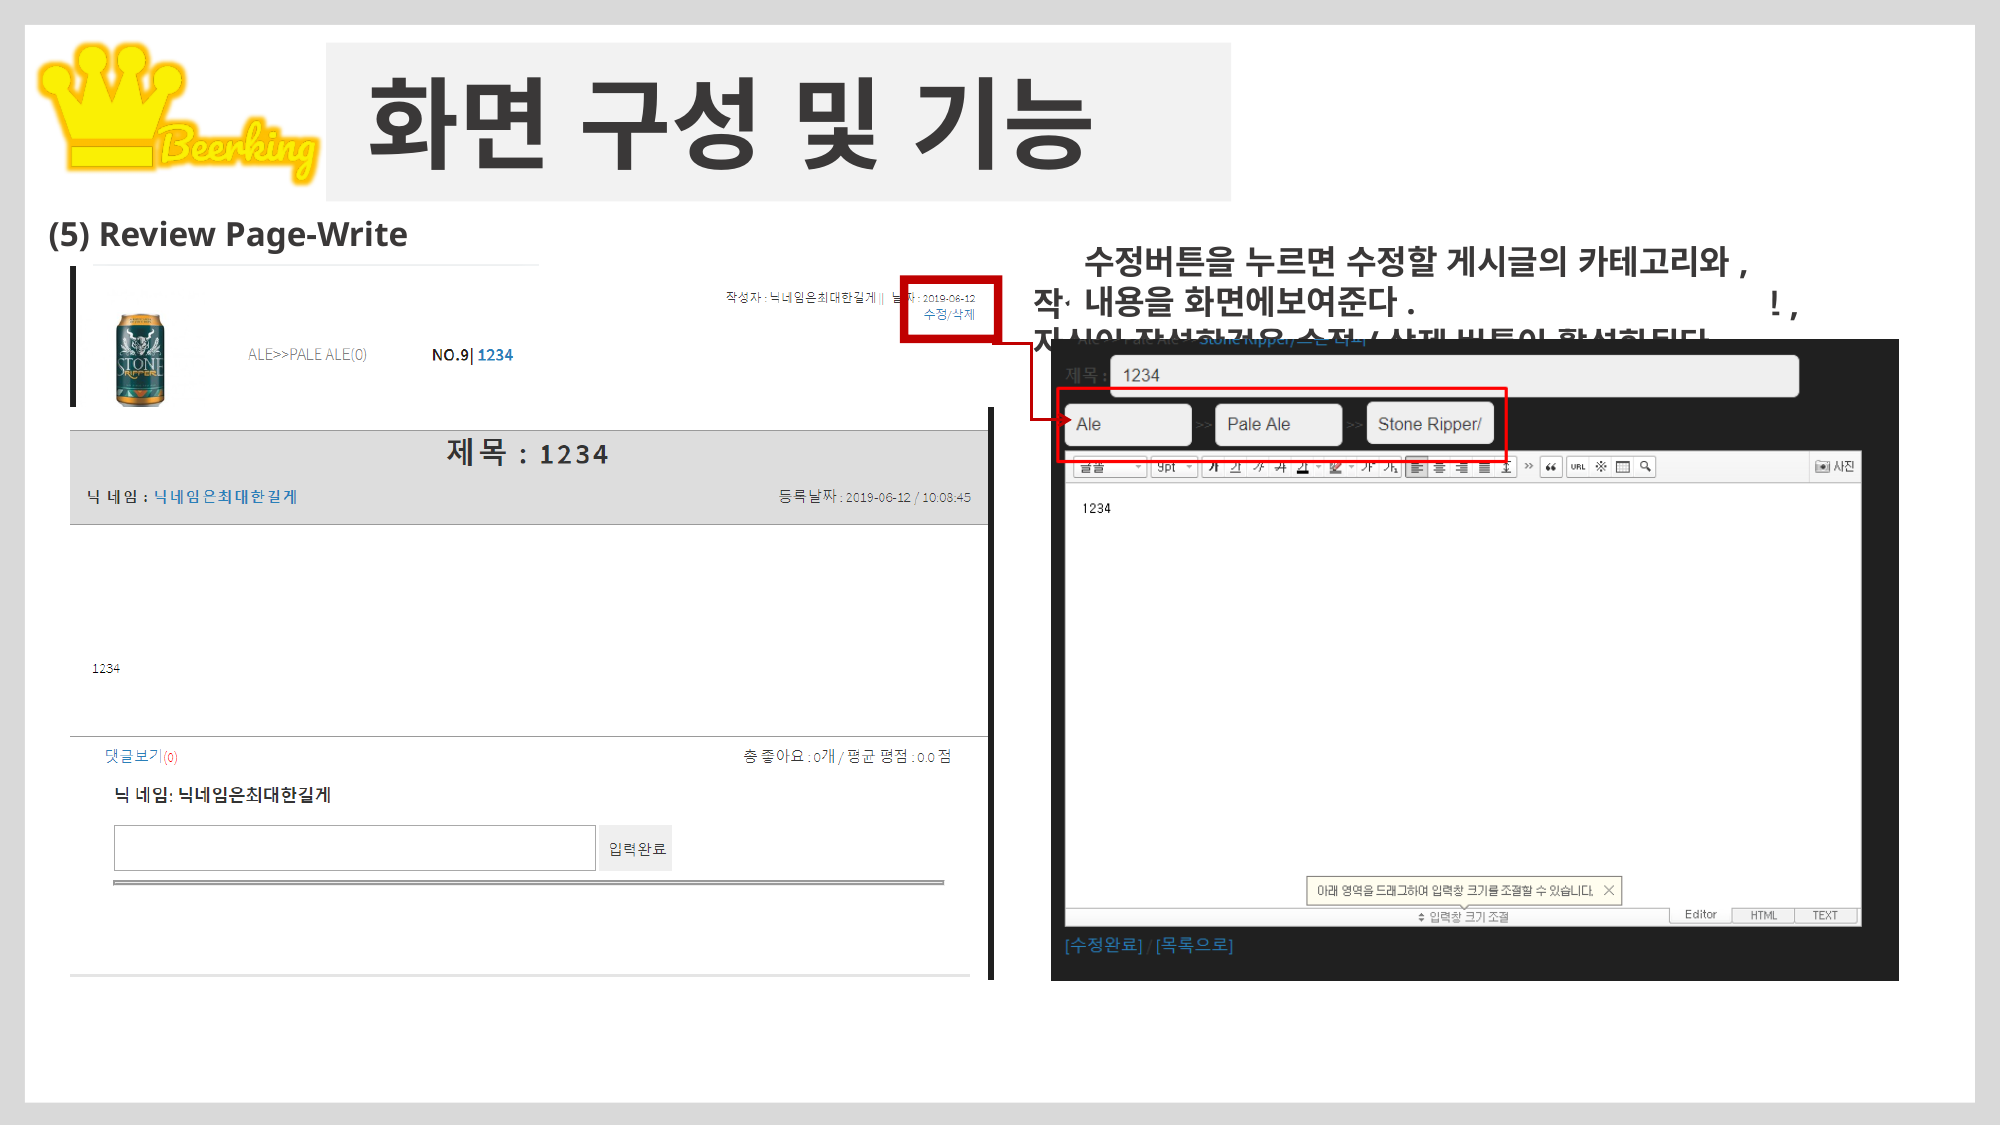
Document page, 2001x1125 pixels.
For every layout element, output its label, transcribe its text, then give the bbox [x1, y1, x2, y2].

text_box [349, 42, 1232, 202]
picture [16, 20, 342, 230]
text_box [70, 266, 994, 981]
text_box (5) Review Page-Write [33, 205, 424, 261]
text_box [899, 275, 1899, 981]
text_box 수정버튼을 누르면 수정할 게시글의 카테고리와, 내용을 화면에보여준다. [1069, 233, 1773, 275]
text_box 화면 구성 및 기능 [352, 53, 1111, 189]
